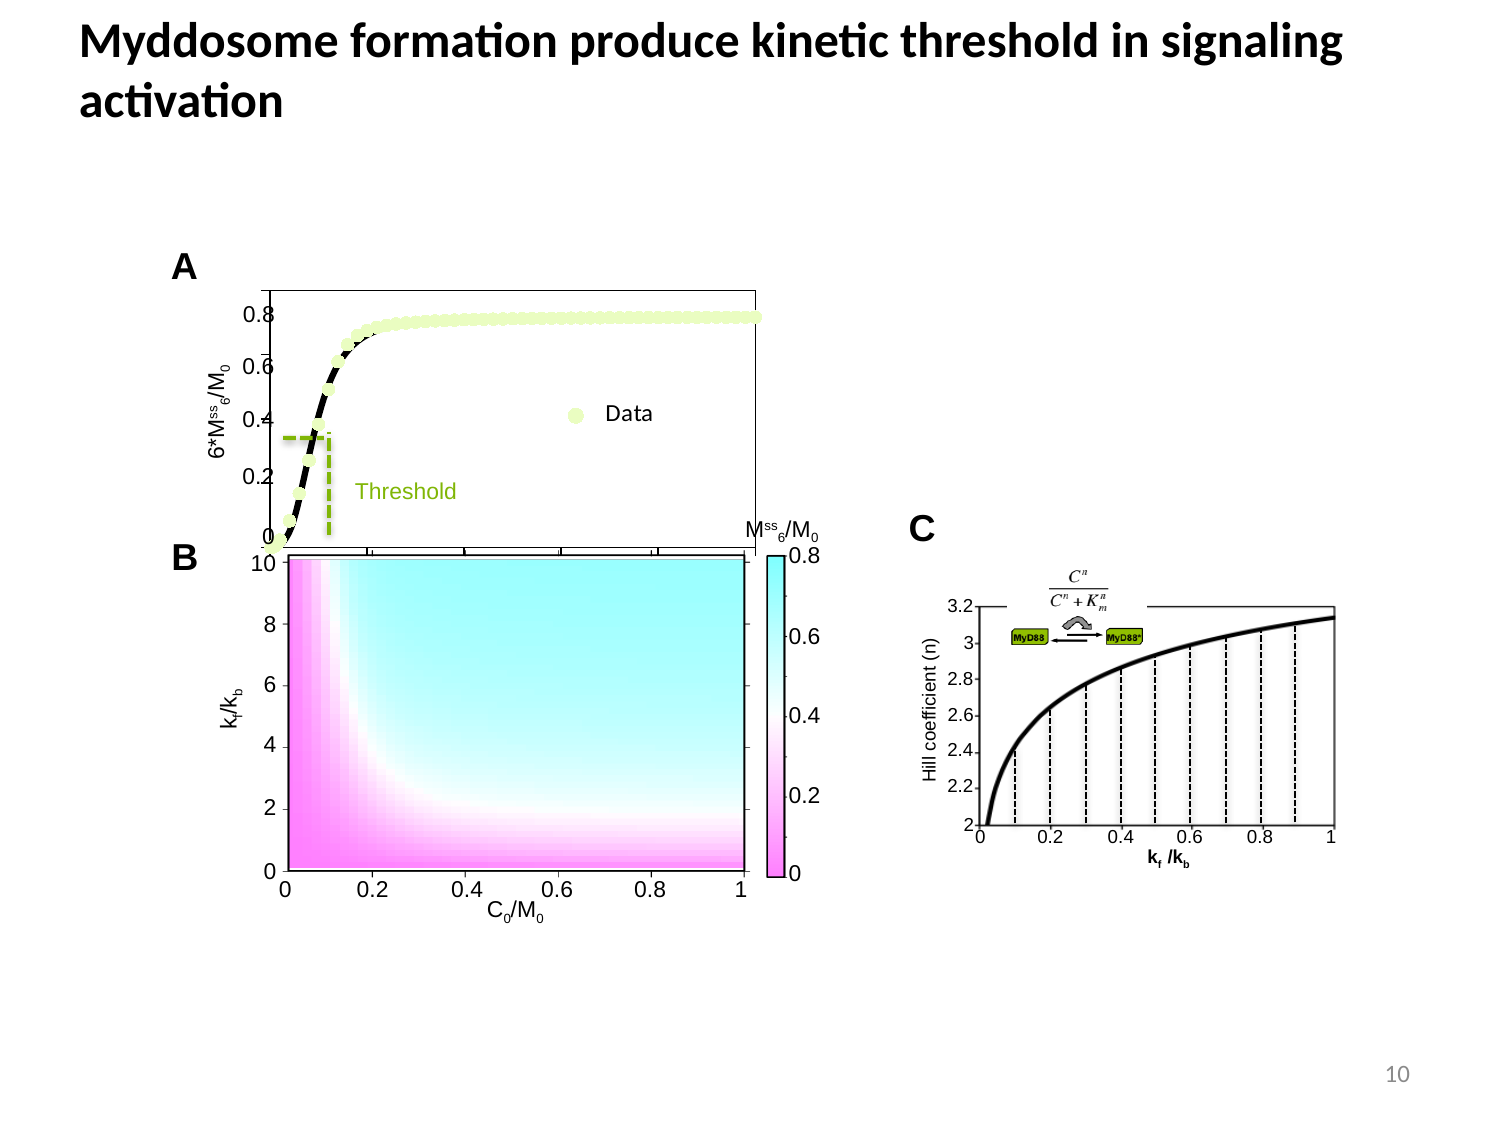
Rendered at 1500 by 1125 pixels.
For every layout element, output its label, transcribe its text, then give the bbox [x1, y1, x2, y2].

slide_number 10 [1074, 1042, 1425, 1103]
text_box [158, 235, 1353, 930]
text_box Myddosome formation produce kinetic threshold in signaling activation [64, 0, 1444, 135]
